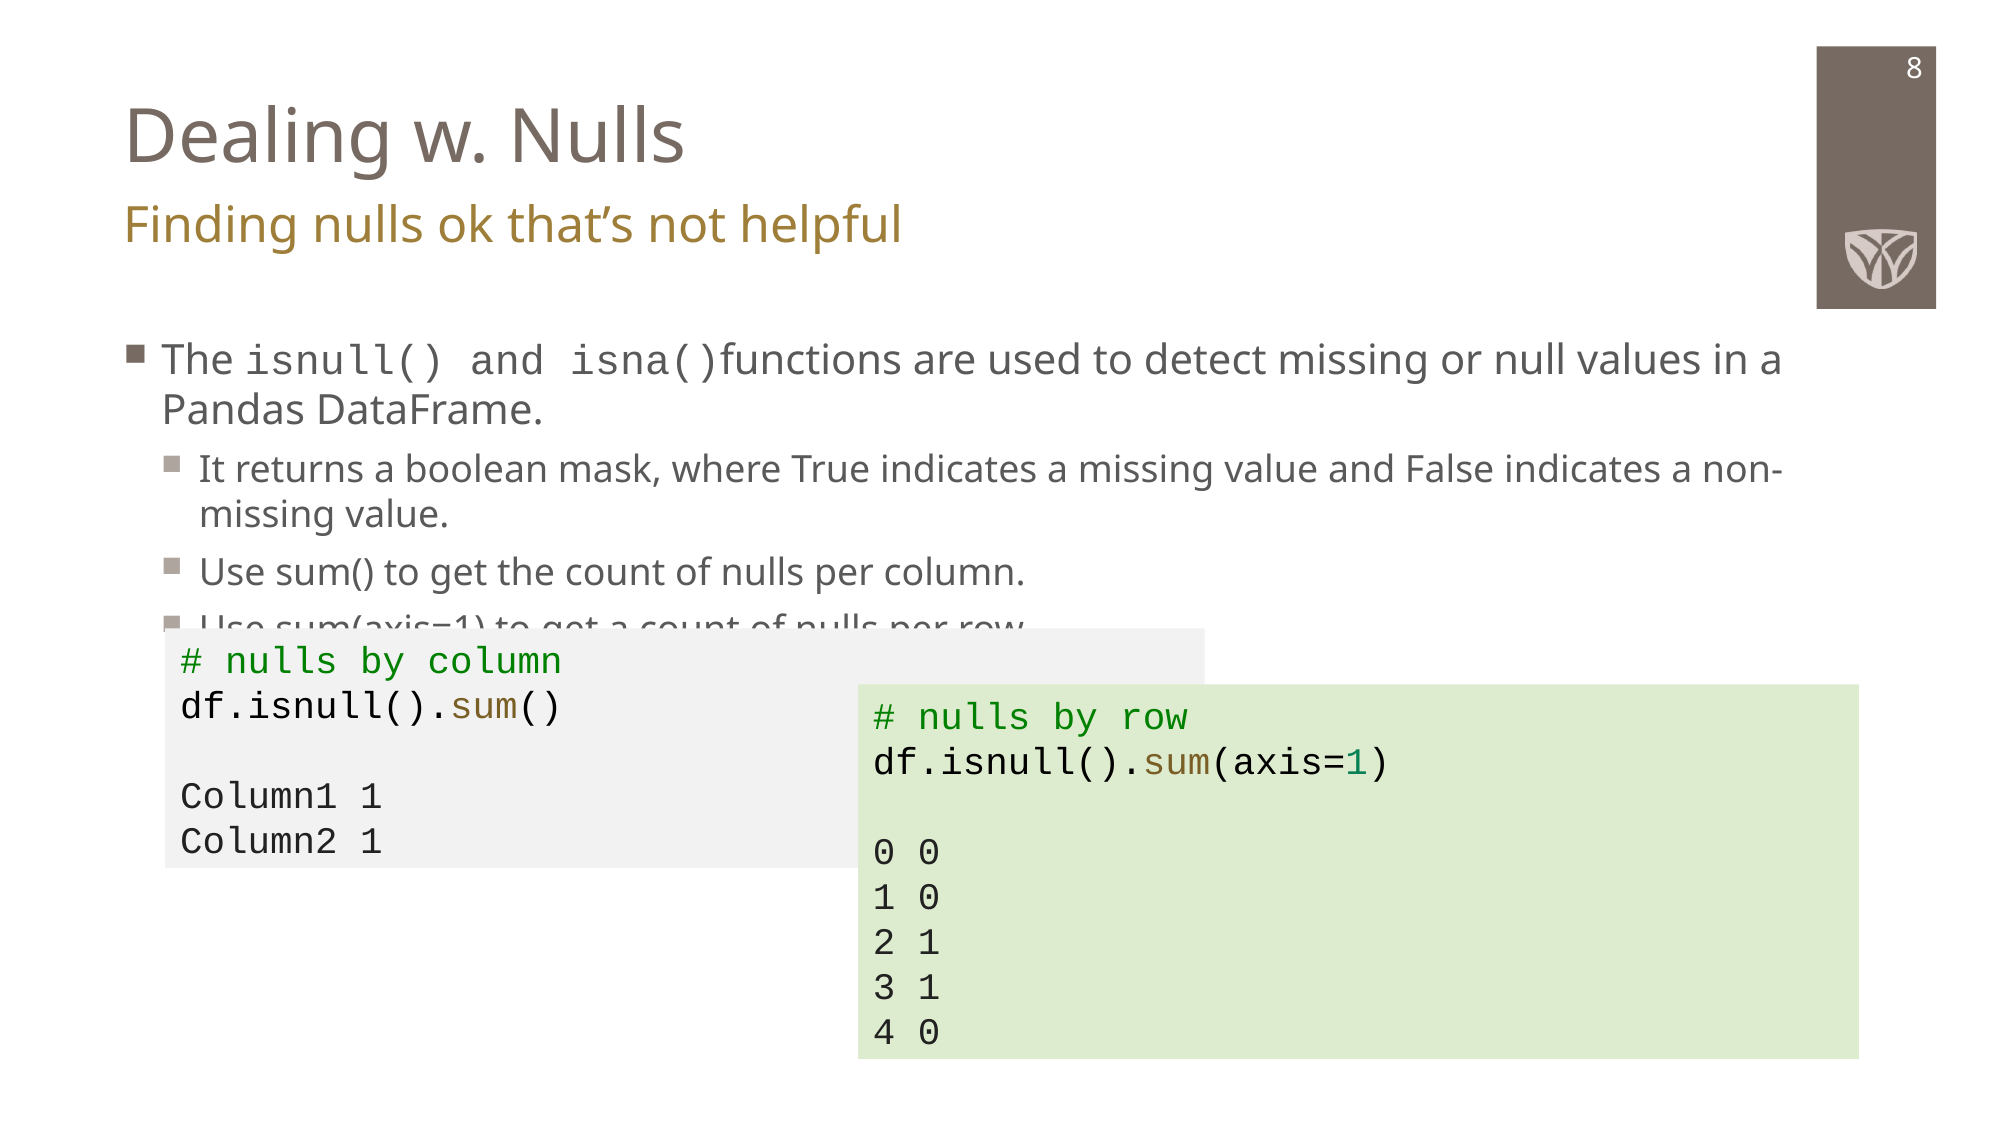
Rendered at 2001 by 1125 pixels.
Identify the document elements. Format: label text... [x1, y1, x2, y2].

title Dealing w. Nulls [109, 22, 1762, 185]
list The isnull() and isna()functions are used to detect missing or null values in a Pandas DataFrame. It returns a boolean mask, where True indicates a missing value and False indicates a non-missing value. Use sum() to get the count of nulls per column. Use sum(axis=1) to get a count of nulls per row. [109, 324, 1901, 1005]
slide_number 8 [1816, 39, 1938, 100]
list Finding nulls ok that’s not helpful [109, 185, 1763, 313]
text_box # nulls by column df.isnull().sum() Column1 1 Column2 1 [165, 628, 1205, 868]
text_box # nulls by row df.isnull().sum(axis=1) 0 0 1 0 2 1 3 1 4 0 [858, 684, 1859, 1059]
